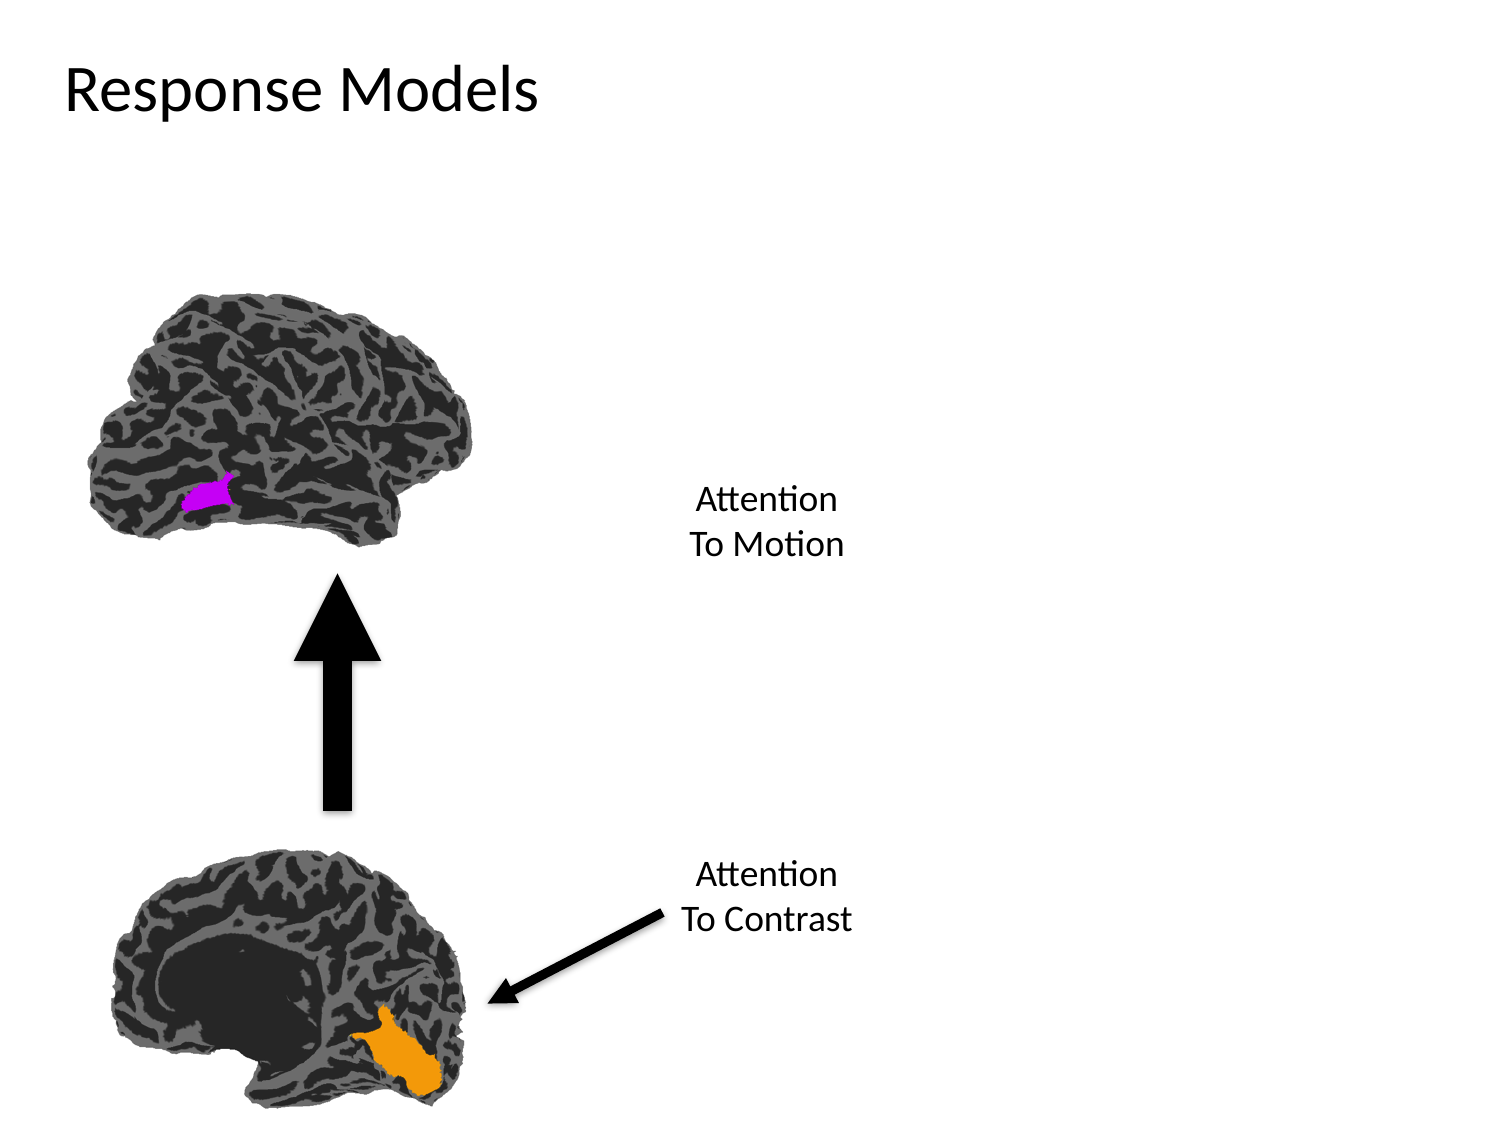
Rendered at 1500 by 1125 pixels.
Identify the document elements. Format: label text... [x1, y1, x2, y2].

text_box Attention To Contrast [816, 841, 868, 946]
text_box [487, 912, 663, 1004]
text_box Attention To Motion [804, 466, 860, 571]
picture [0, 153, 801, 707]
text_box Response Models [50, 37, 1288, 133]
picture [0, 710, 813, 1125]
